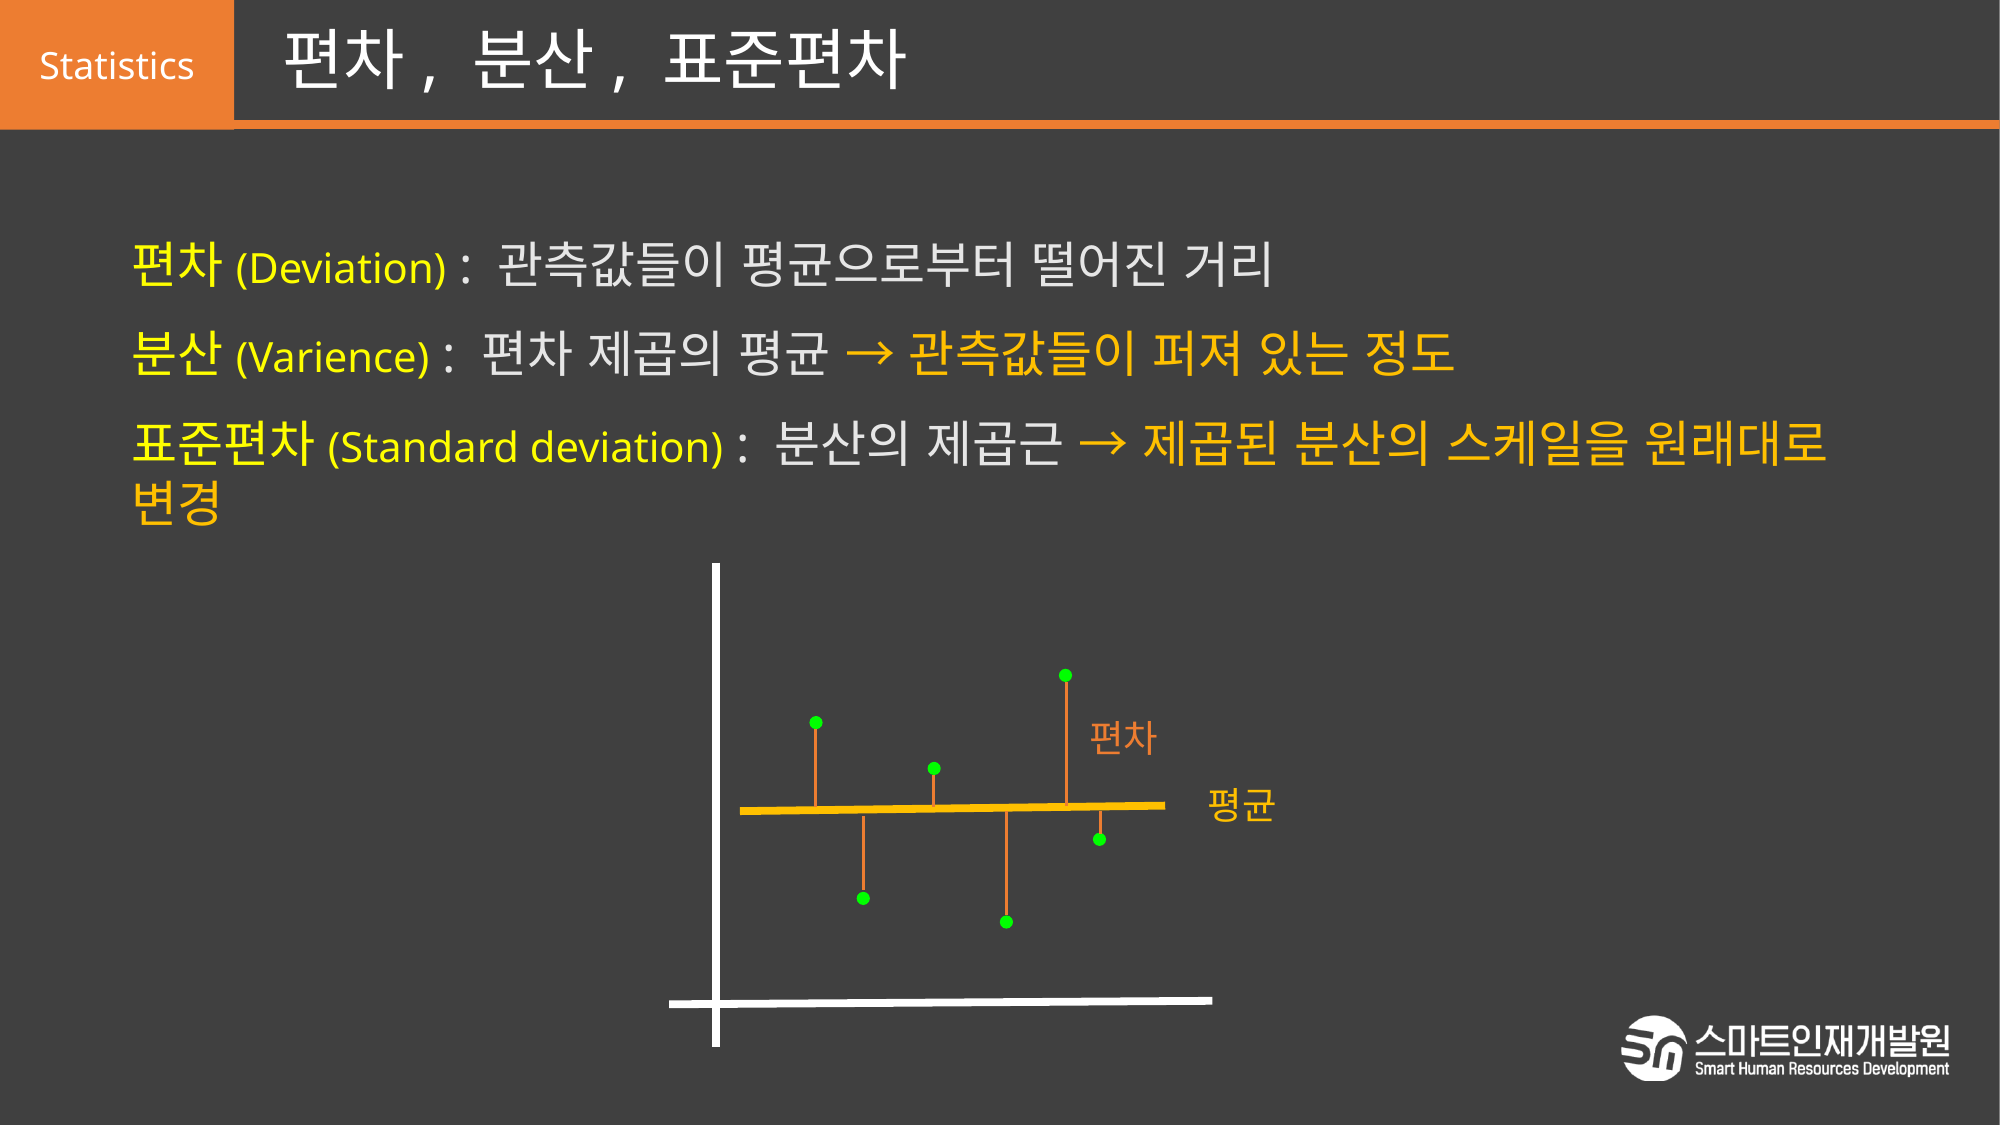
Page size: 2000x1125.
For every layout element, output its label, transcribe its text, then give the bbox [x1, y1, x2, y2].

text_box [739, 774, 809, 836]
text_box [814, 681, 1101, 916]
text_box 편차(Deviation) : 관측값들이 평균으로부터 떨어진 거리 분산(Varience) : 편차 제곱의 평균 → 관측값들이 퍼져 있는 정도 표준편차(Standard deviation) : 분산의 제곱근 → 제곱된 분산의 스케일을 원래대로 변경 [117, 225, 1925, 541]
picture [1616, 1012, 1955, 1081]
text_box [668, 562, 1213, 1048]
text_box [1105, 774, 1308, 836]
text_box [0, 0, 2000, 131]
